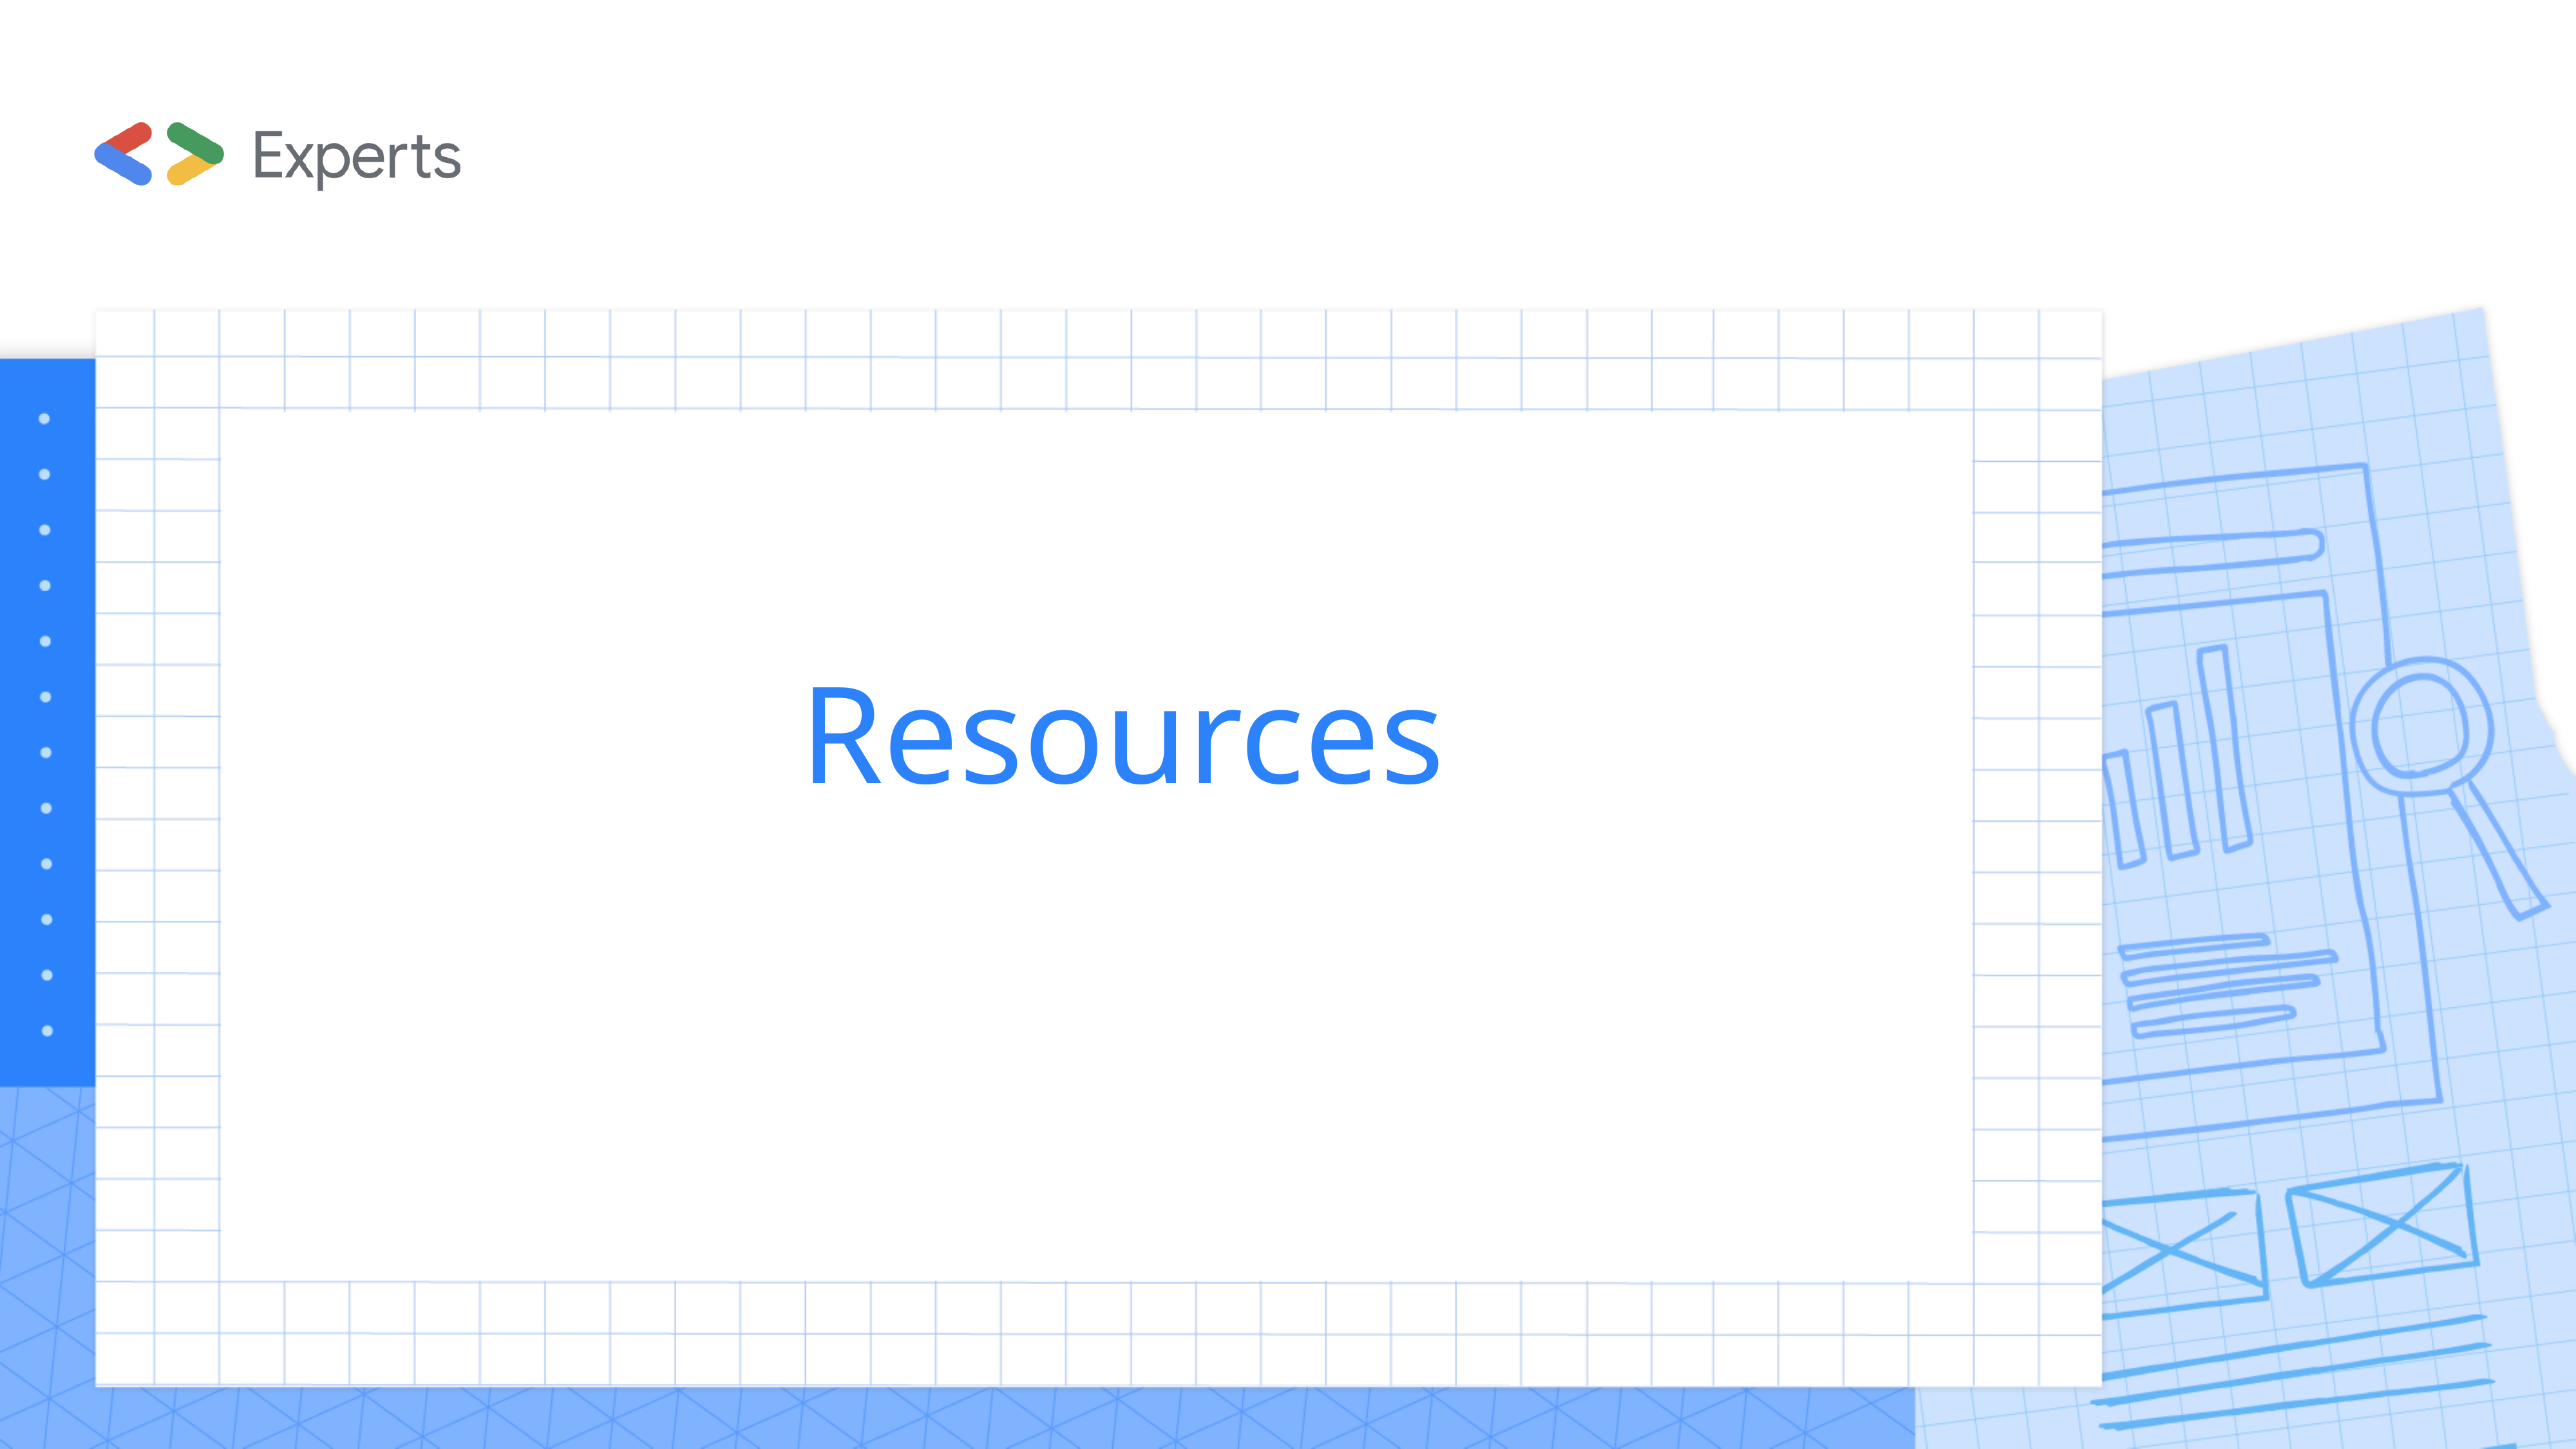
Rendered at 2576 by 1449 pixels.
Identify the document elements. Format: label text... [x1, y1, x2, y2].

title Resources [473, 639, 1772, 1004]
picture [0, 0, 2576, 1449]
